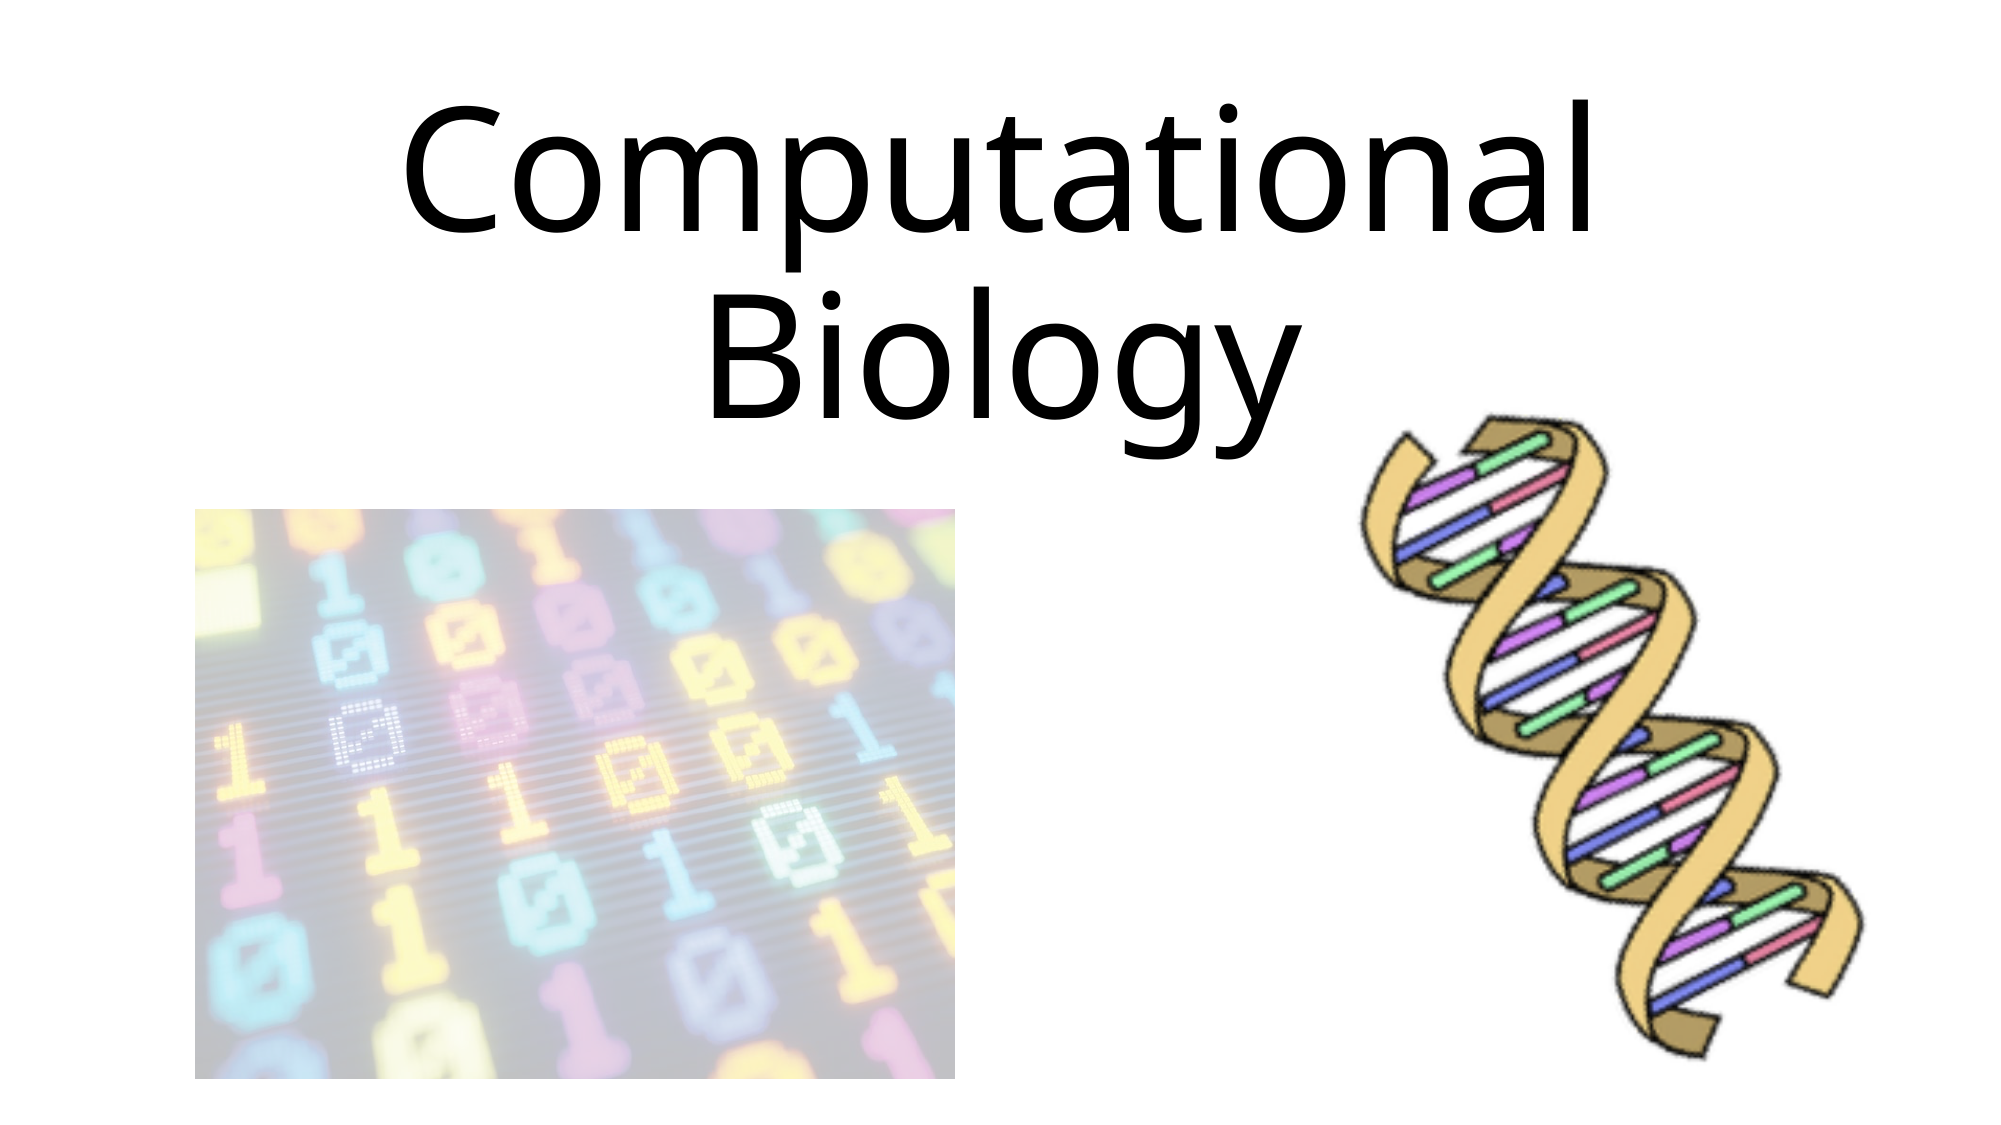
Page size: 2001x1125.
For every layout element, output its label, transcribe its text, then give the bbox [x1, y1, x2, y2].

picture [195, 509, 955, 1079]
picture [1293, 315, 1924, 1125]
title Computational Biology [195, 71, 1805, 464]
